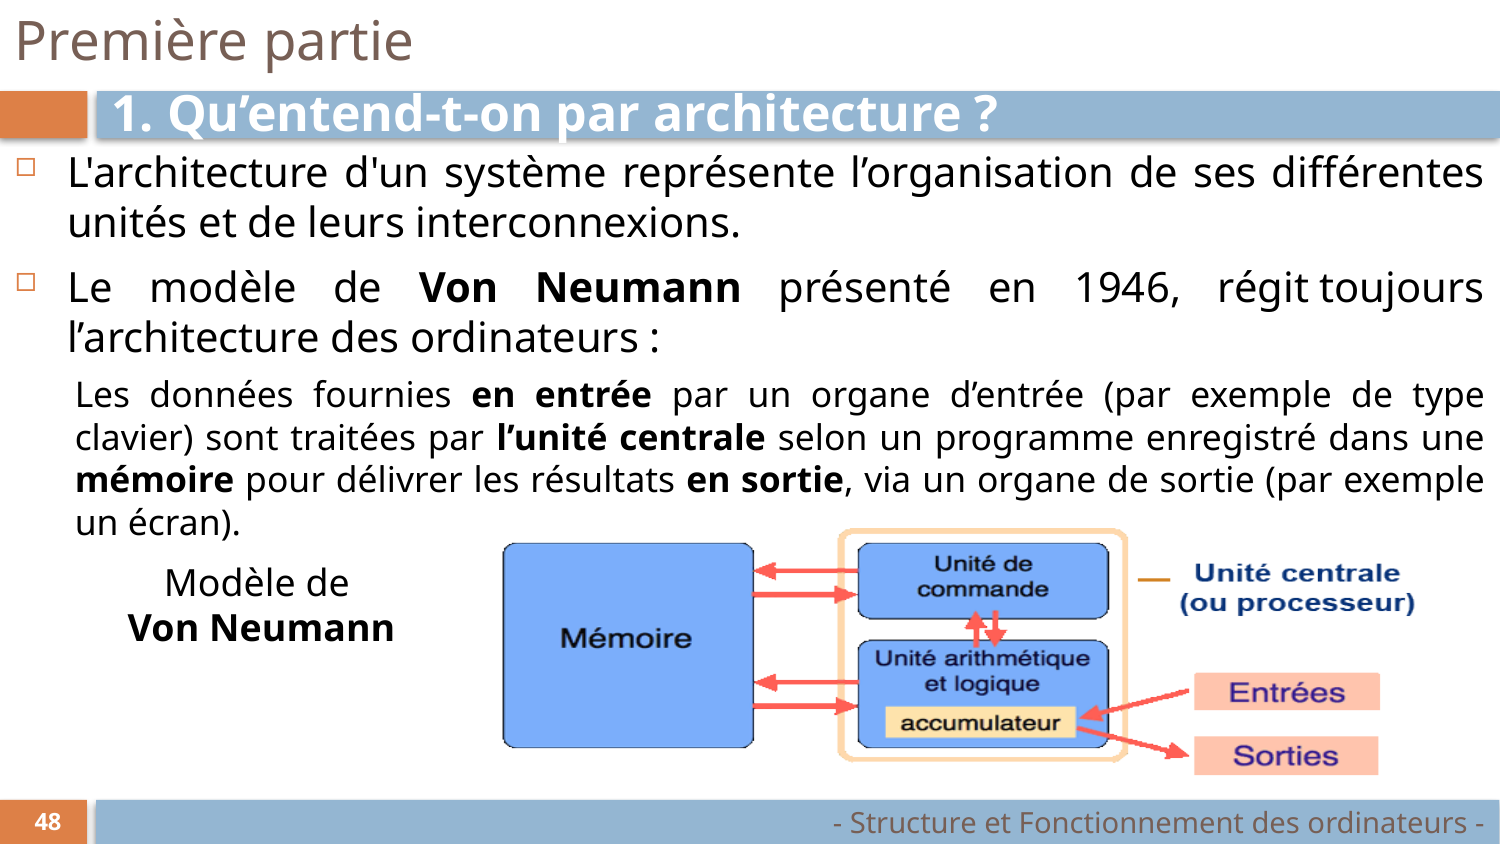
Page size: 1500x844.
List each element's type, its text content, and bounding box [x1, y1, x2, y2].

title Première partie [0, 0, 1500, 80]
text_box 1. Qu’entend-t-on par architecture ? [96, 91, 1500, 133]
picture [501, 527, 1440, 785]
text_box Modèle de Von Neumann [57, 551, 467, 657]
list L'architecture d'un système représente l’organisation de ses différentes unités et de leurs interconnexions. Le modèle de Von Neumann présenté en 1946, régit toujours l’architecture des ordinateurs : Les données fournies en entrée par un organe d’entrée (par exemple de type clavier) sont traitées par l’unité centrale selon un programme enregistré dans une mémoire pour délivrer les résultats en sortie, via un organe de sortie (par exemple un écran). [0, 138, 1500, 564]
footer - Structure et Fonctionnement des ordinateurs - [112, 799, 1500, 844]
